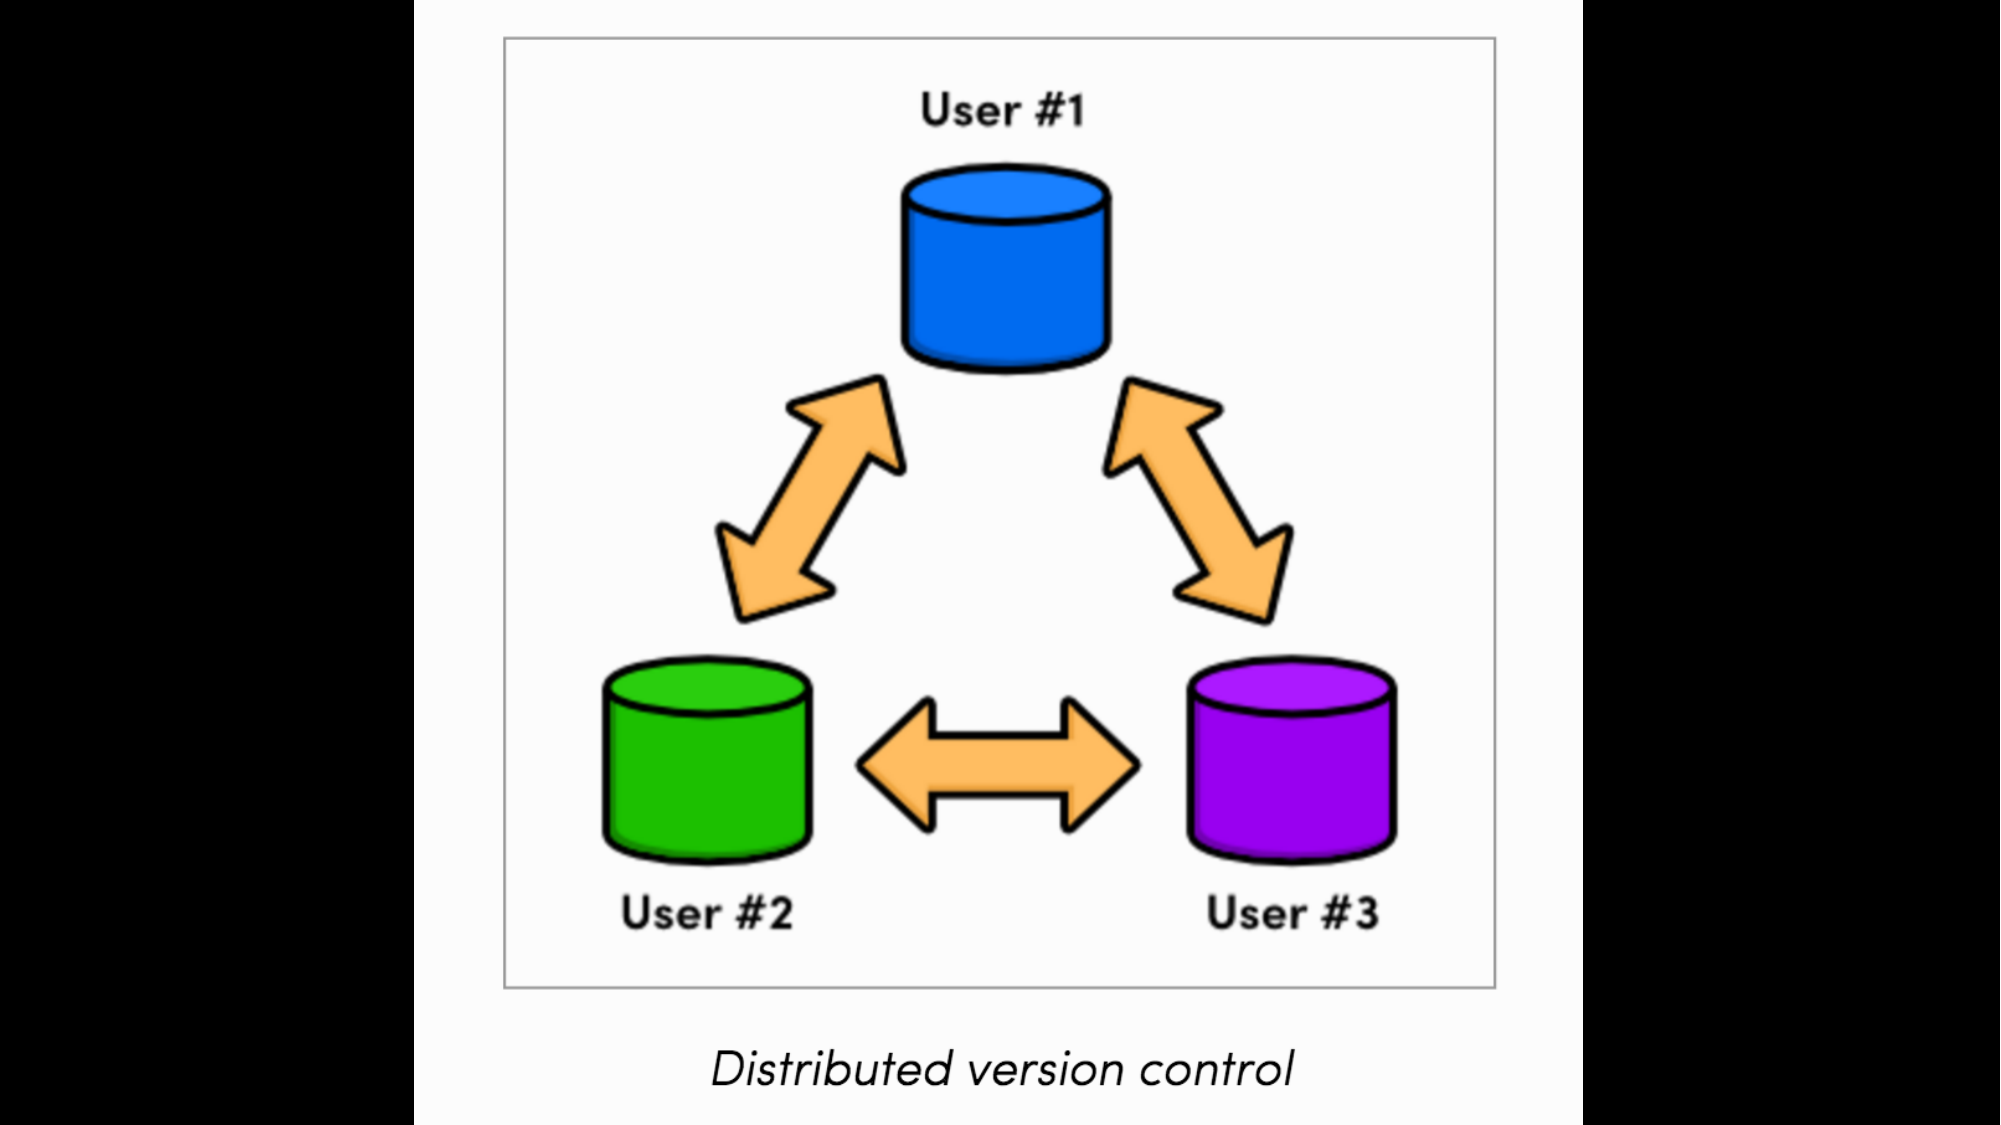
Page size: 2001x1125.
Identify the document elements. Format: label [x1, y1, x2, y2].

picture [414, 0, 1583, 1125]
